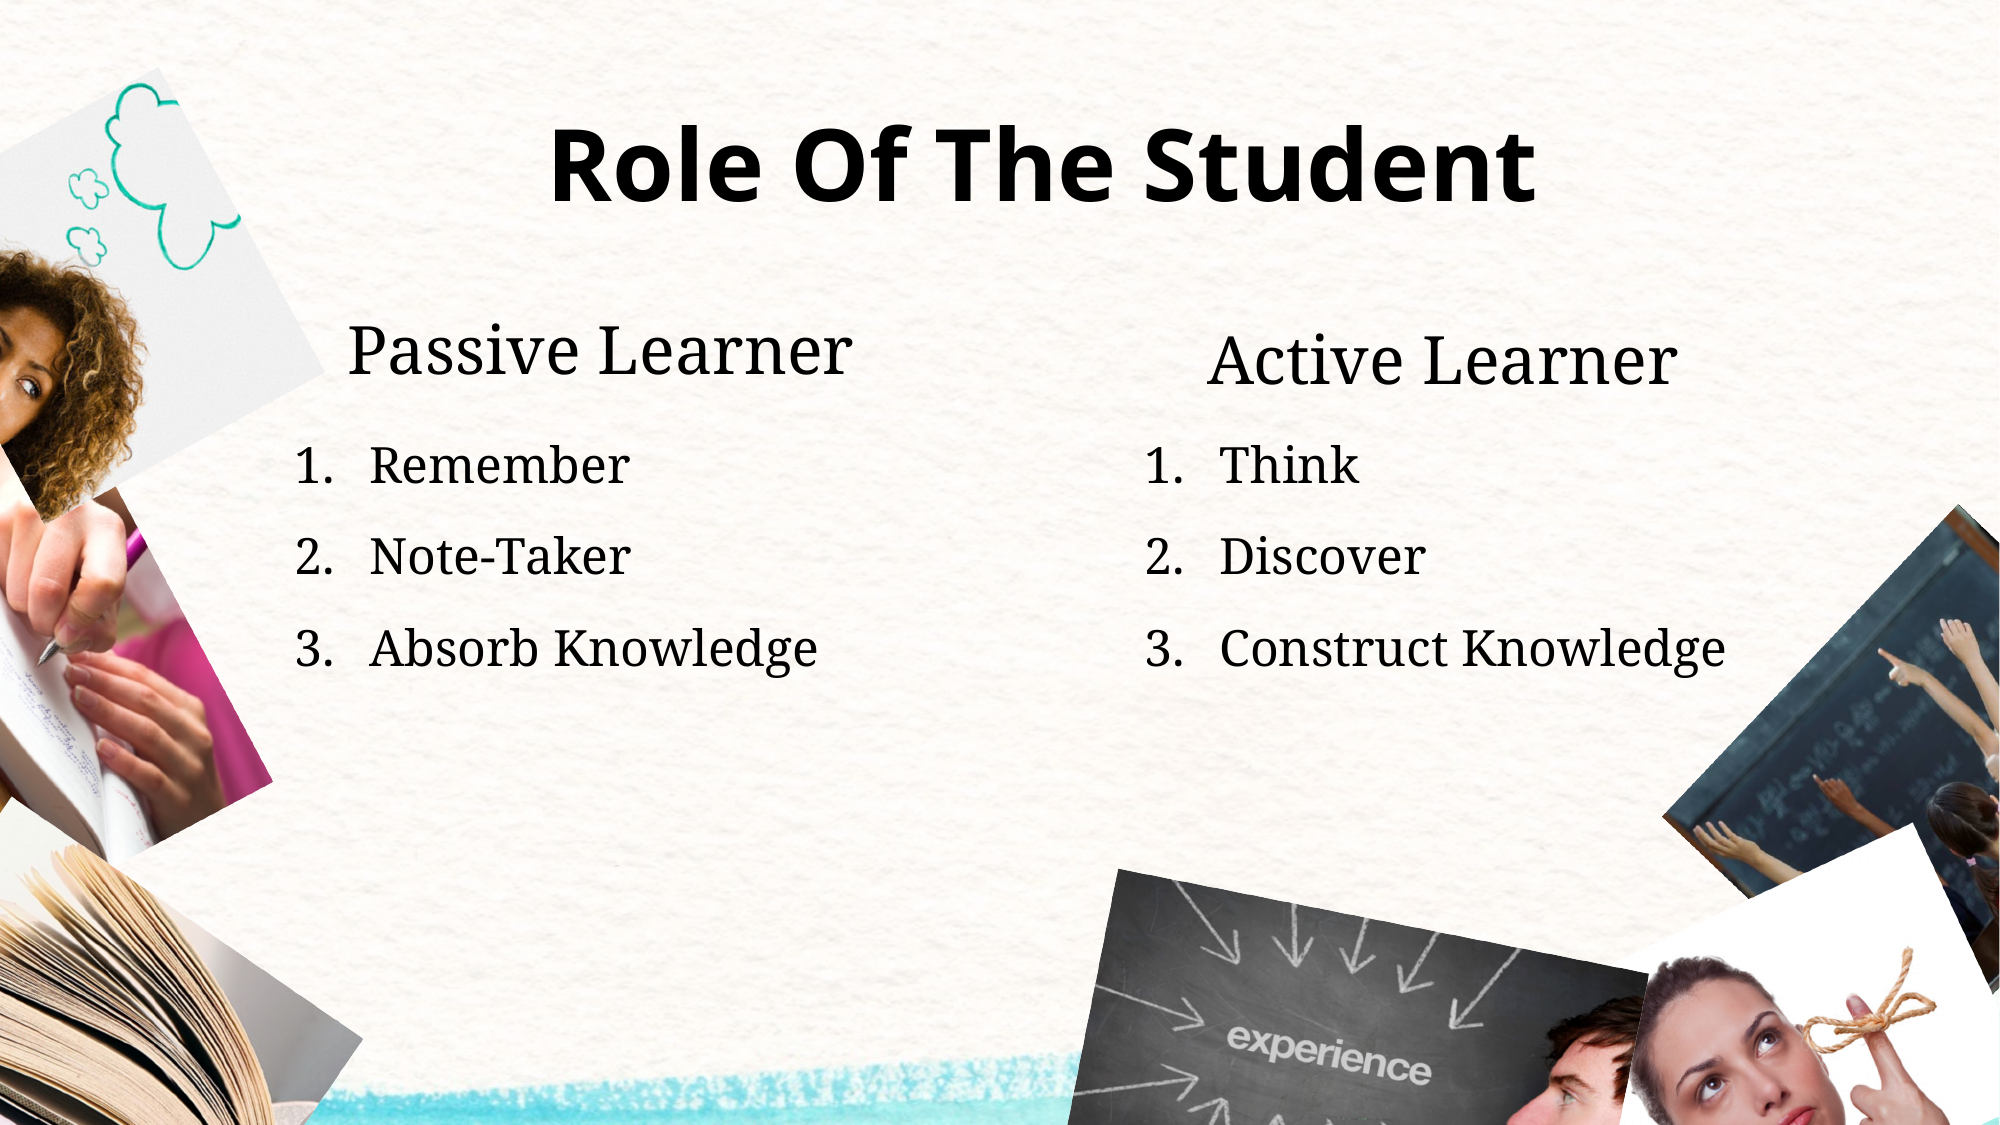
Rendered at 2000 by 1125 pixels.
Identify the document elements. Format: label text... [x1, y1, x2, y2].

title Role Of The Student [255, 42, 1831, 231]
list Remember Note-Taker Absorb Knowledge [279, 432, 1042, 983]
list Think Discover Construct Knowledge [1129, 432, 1892, 917]
list Active Learner [1062, 299, 1825, 425]
picture [0, 0, 2000, 1125]
list Passive Learner [276, 290, 983, 416]
